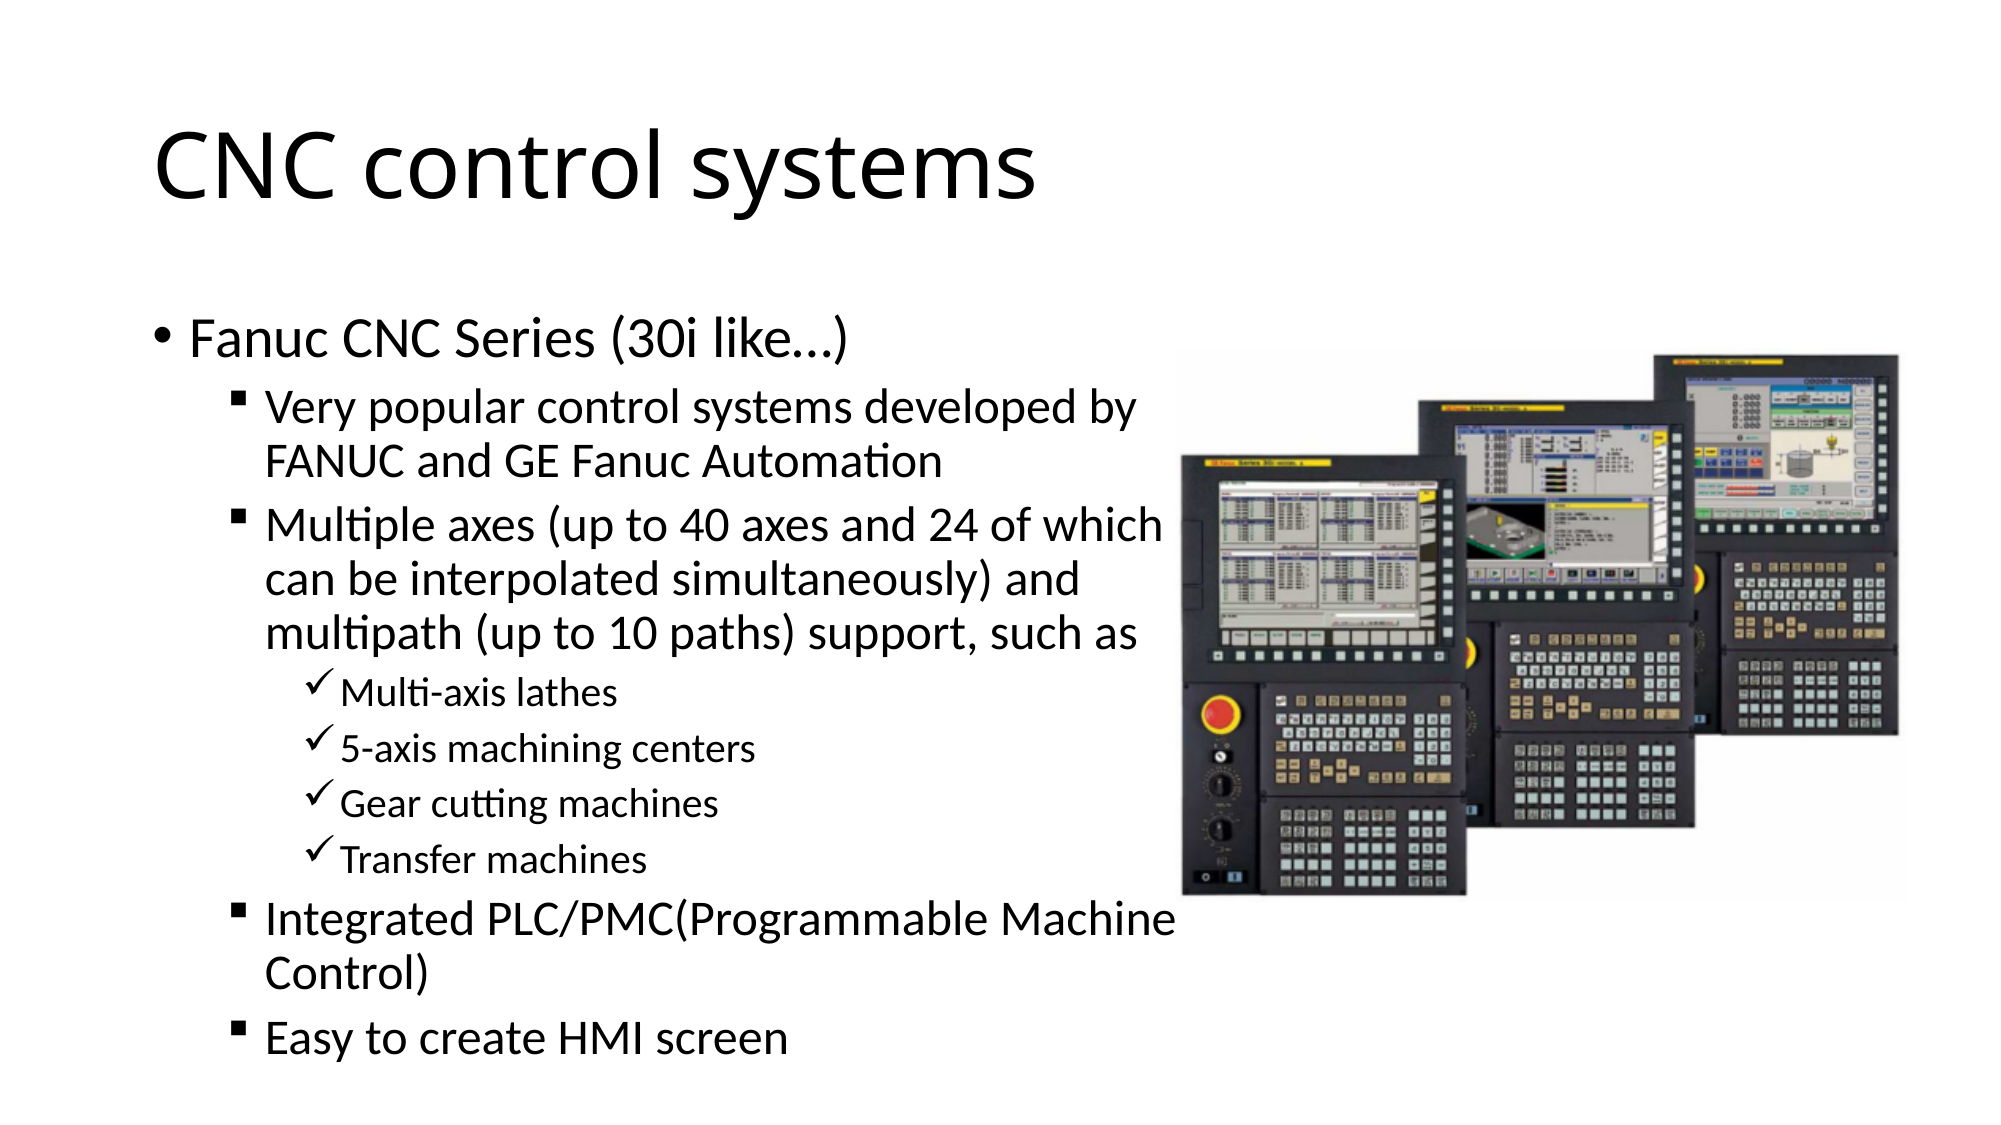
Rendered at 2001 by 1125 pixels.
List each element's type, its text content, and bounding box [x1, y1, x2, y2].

list Fanuc CNC Series (30i like…) Very popular control systems developed by FANUC and GE Fanuc Automation Multiple axes (up to 40 axes and 24 of which can be interpolated simultaneously) and multipath (up to 10 paths) support, such as Multi-axis lathes 5-axis machining centers Gear cutting machines Transfer machines Integrated PLC/PMC(Programmable Machine Control) Easy to create HMI screen [137, 299, 1197, 1102]
title CNC control systems [137, 59, 1863, 278]
picture [1175, 348, 1907, 902]
